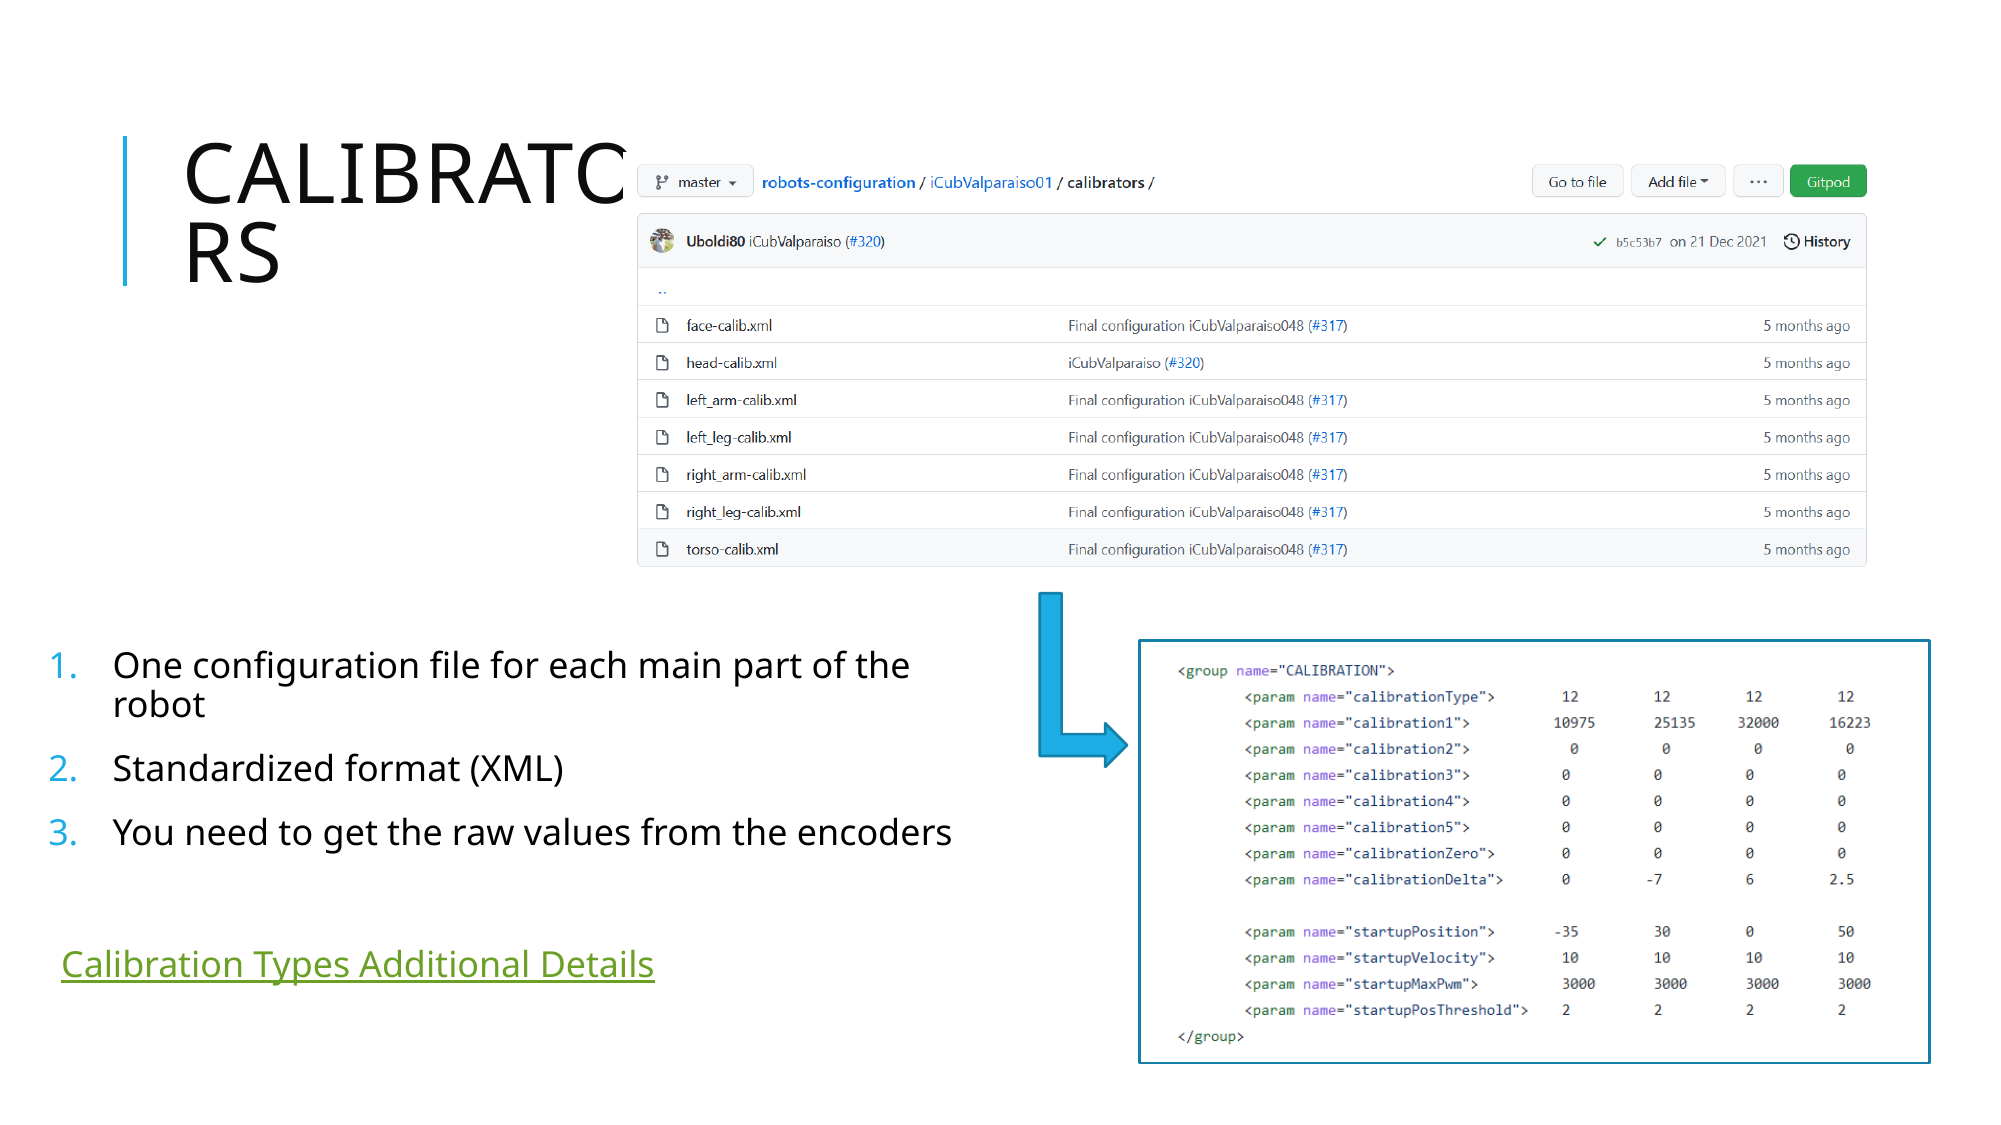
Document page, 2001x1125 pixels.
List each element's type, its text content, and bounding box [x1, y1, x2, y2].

text_box [1898, 639, 1931, 1064]
picture [622, 152, 1882, 585]
text_box One configuration file for each main part of the robot Standardized format (XML) You need to get the raw values from the encoders Calibration Types Additional Details [40, 640, 967, 1026]
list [1140, 640, 1894, 1064]
text_box [1038, 592, 1129, 769]
title calibrators [168, 96, 682, 342]
